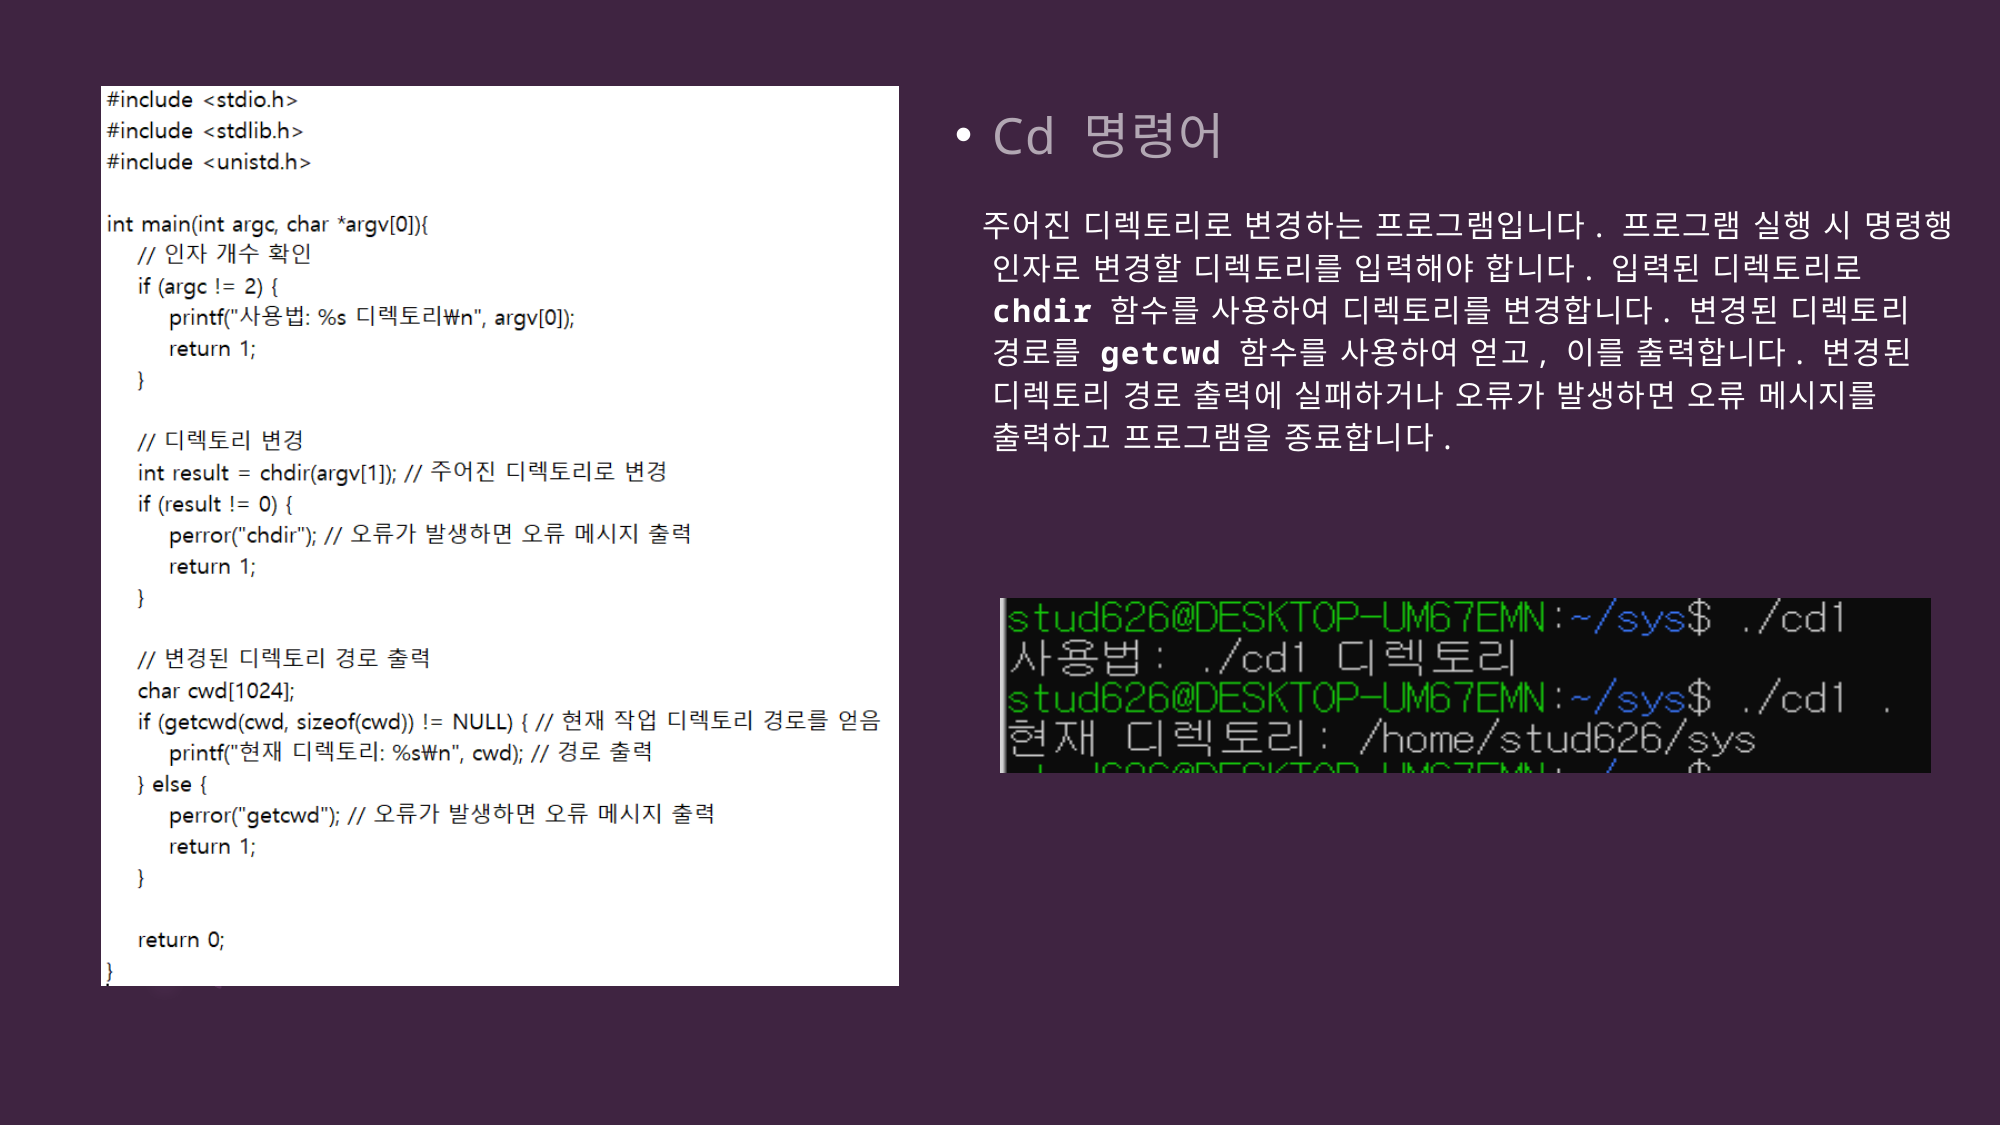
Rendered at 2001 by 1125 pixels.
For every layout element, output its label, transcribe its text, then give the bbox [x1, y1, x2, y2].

picture [1000, 598, 1931, 773]
picture [101, 86, 899, 987]
list Cd 명령어 주어진 디렉토리로 변경하는 프로그램입니다. 프로그램 실행 시 명령행 인자로 변경할 디렉토리를 입력해야 합니다. 입력된 디렉토리로 chdir 함수를 사용하여 디렉토리를 변경합니다. 변경된 디렉토리 경로를 getcwd 함수를 사용하여 얻고, 이를 출력합니다. 변경된 디렉토리 경로 출력에 실패하거나 오류가 발생하면 오류 메시지를 출력하고 프로그램을 종료합니다. [936, 78, 1981, 826]
